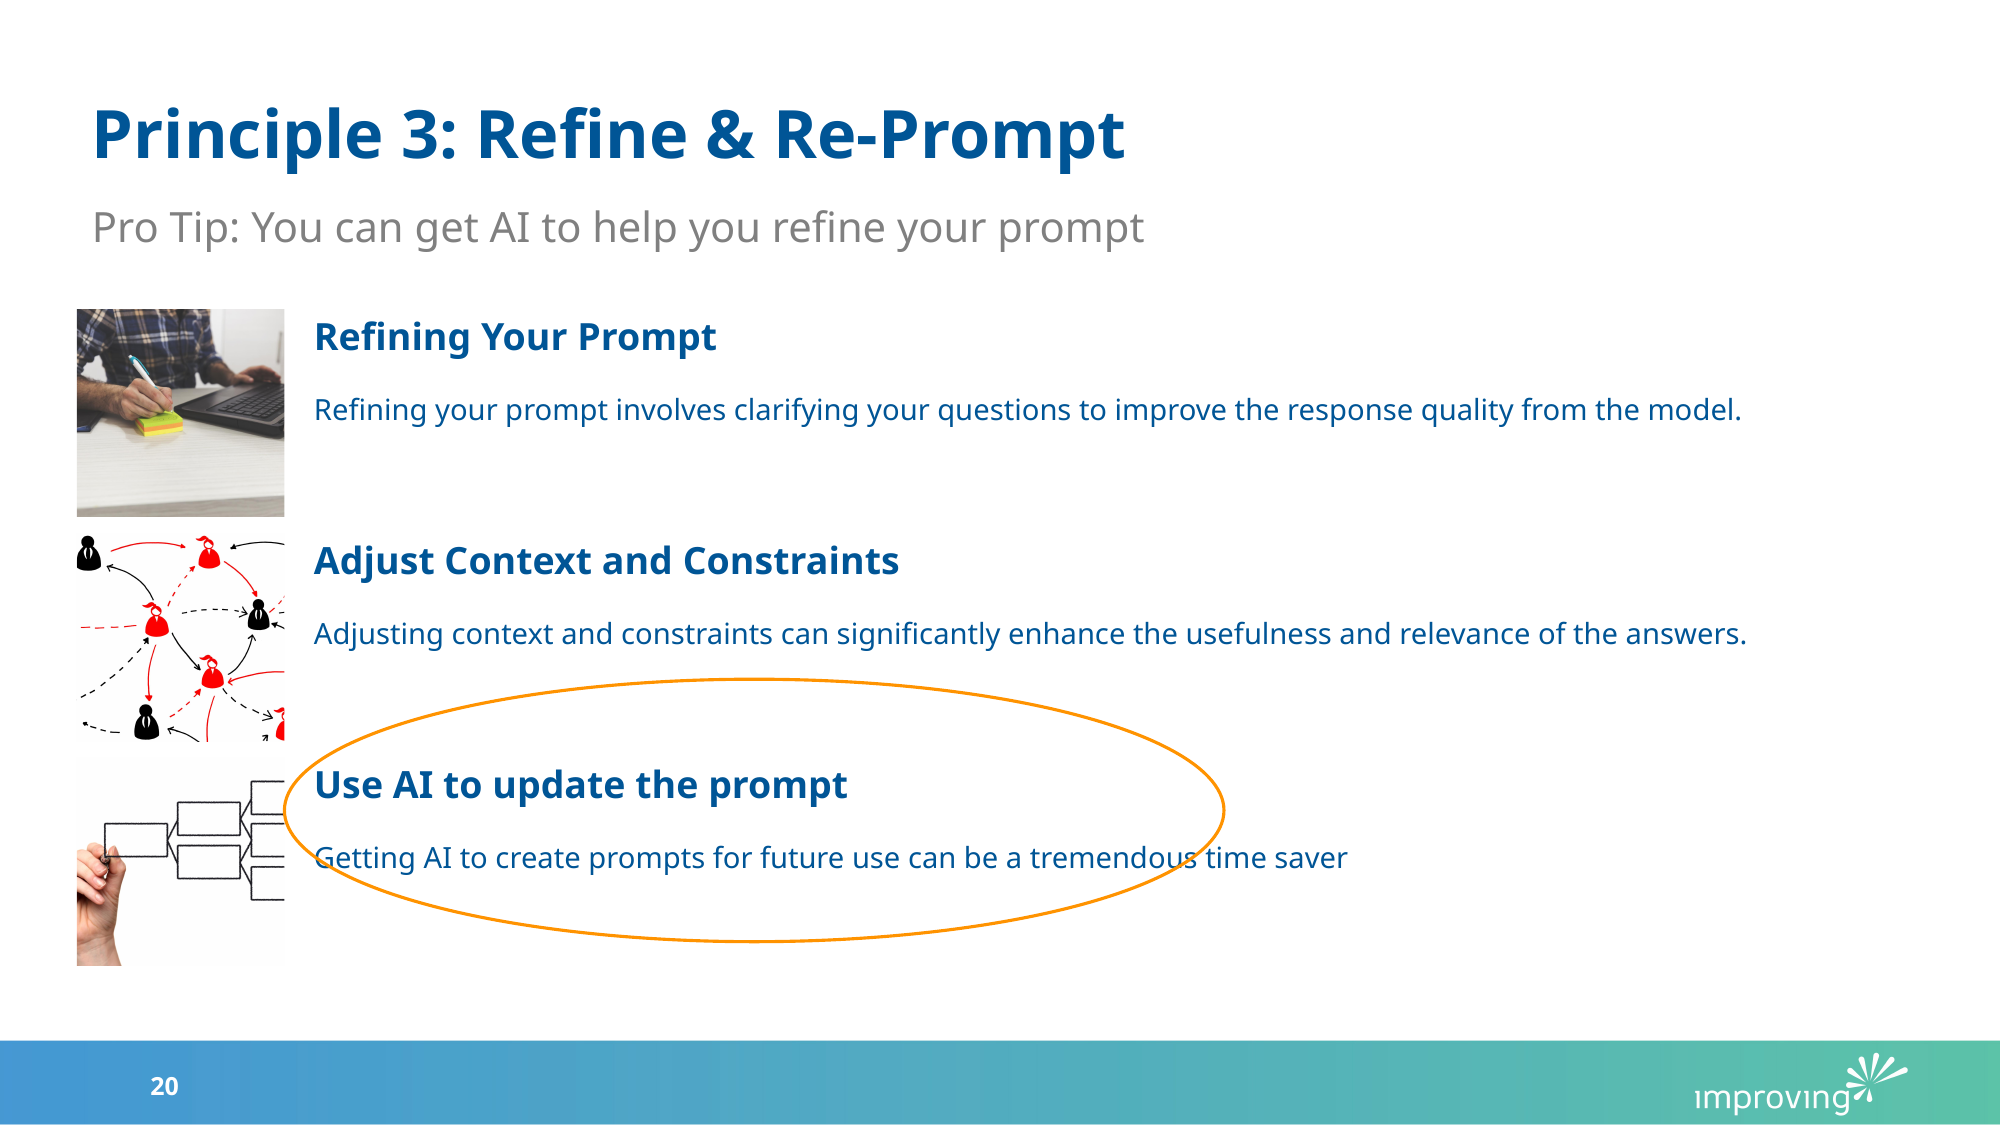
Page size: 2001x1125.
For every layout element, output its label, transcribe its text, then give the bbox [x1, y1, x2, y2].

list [76, 309, 1916, 966]
title Principle 3: Refine & Re-Prompt [76, 71, 1915, 181]
picture [0, 0, 2000, 1125]
list Pro Tip: You can get AI to help you refine your prompt [76, 198, 1916, 269]
